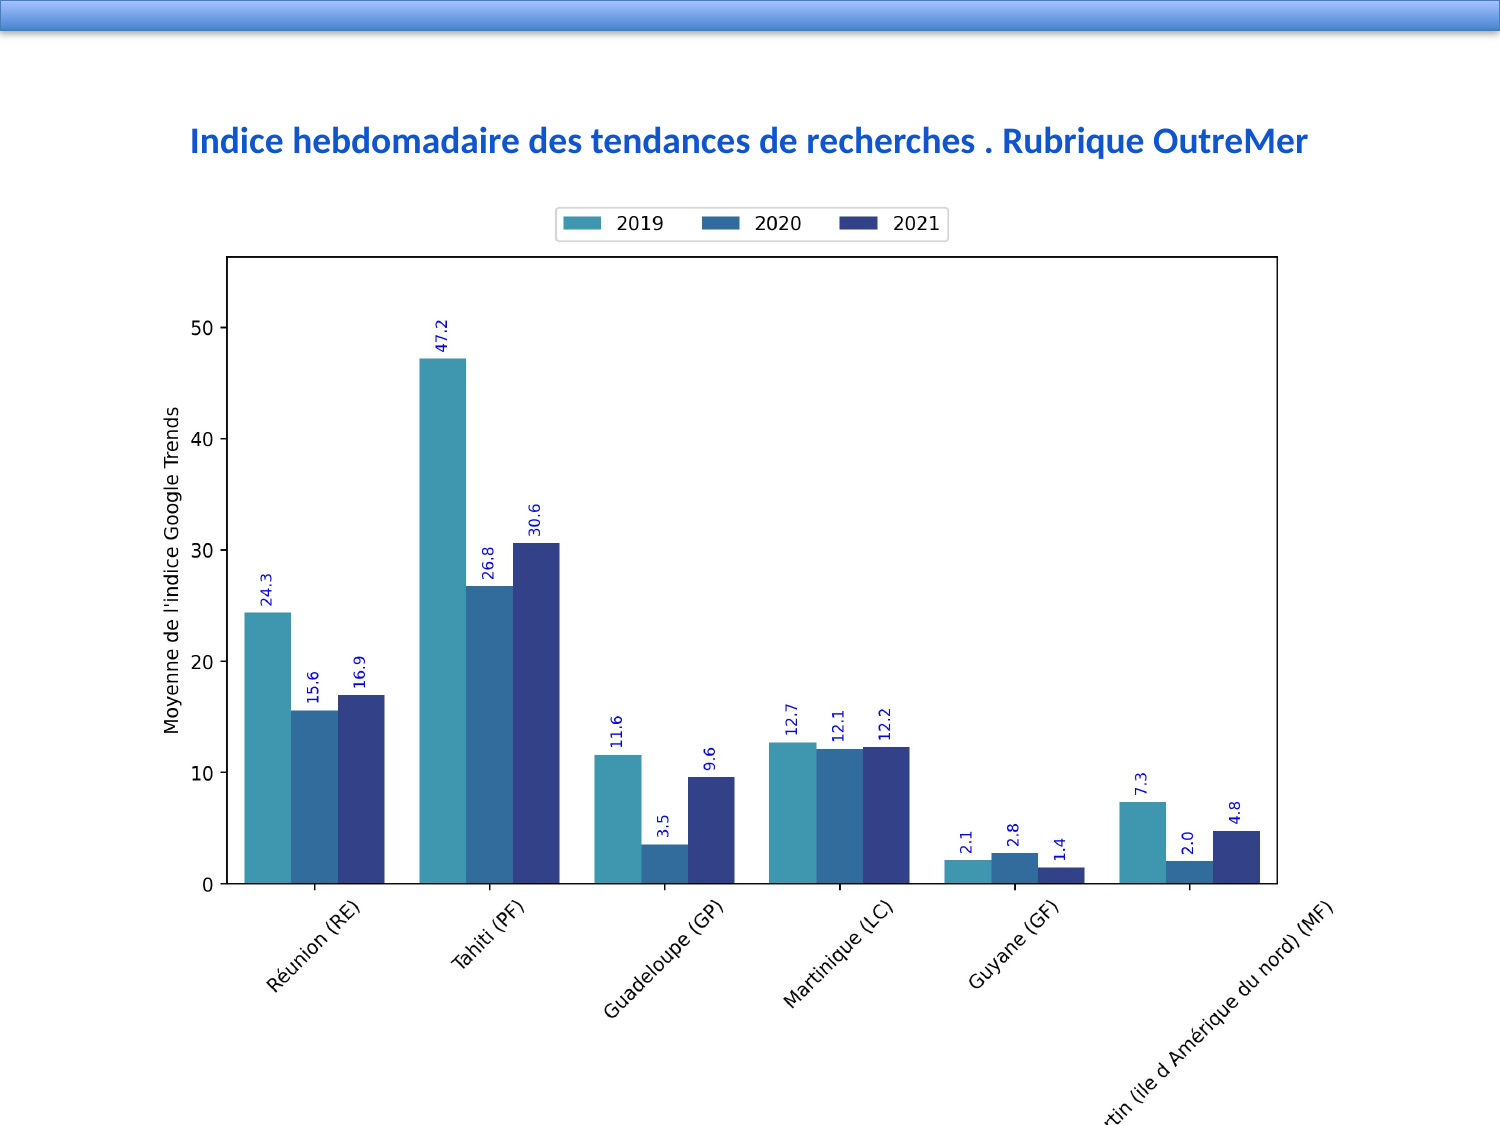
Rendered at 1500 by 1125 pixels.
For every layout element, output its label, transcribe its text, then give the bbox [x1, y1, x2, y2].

title Indice hebdomadaire des tendances de recherches . Rubrique OutreMer [75, 45, 1425, 233]
text_box [0, 0, 1500, 31]
picture [149, 194, 1351, 1125]
